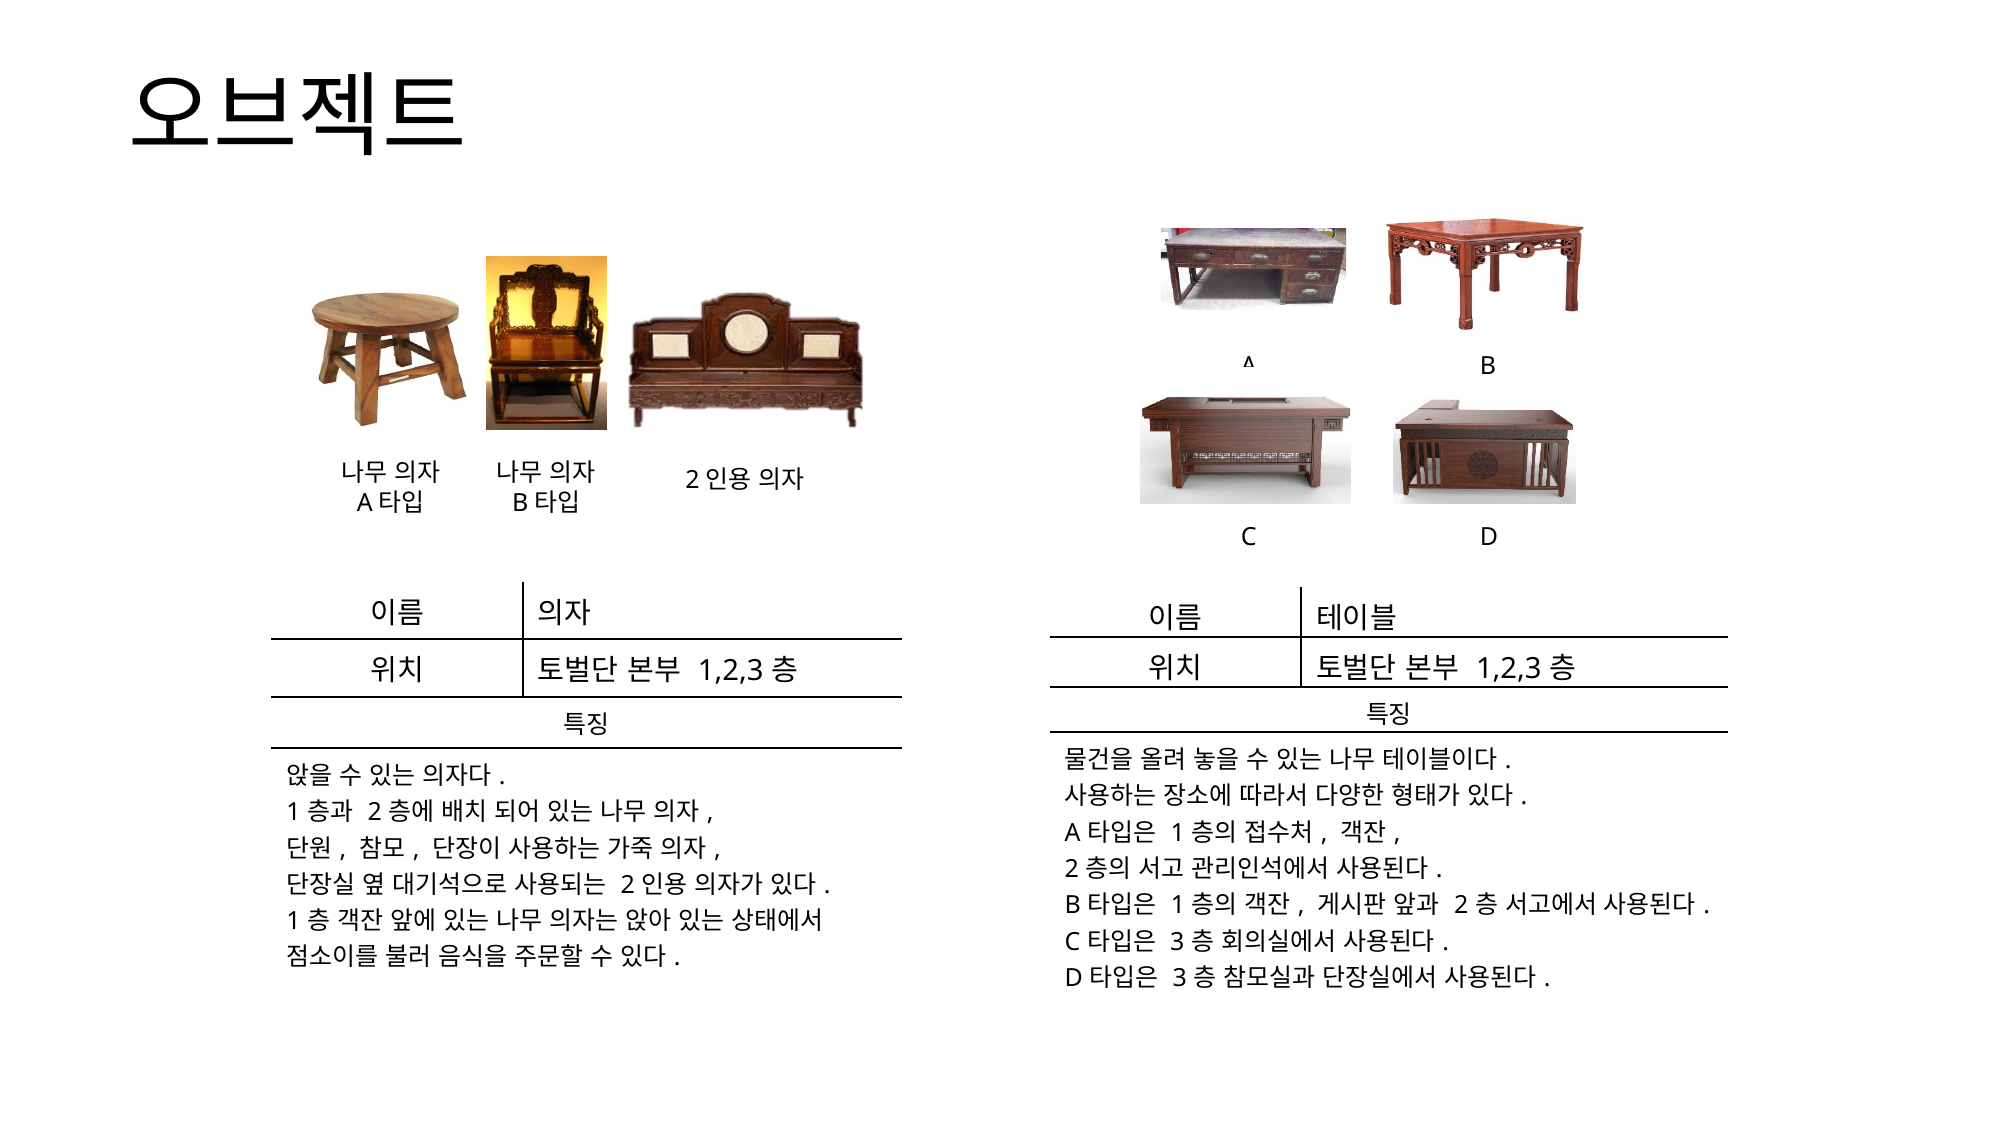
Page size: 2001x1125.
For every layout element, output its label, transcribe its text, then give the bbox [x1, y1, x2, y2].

table_header 테이블 [1302, 587, 1728, 636]
table_cell 위치 [271, 640, 522, 696]
text_box 오브젝트 [113, 47, 1886, 190]
table_cell 토벌단 본부 1,2,3층 [1302, 638, 1728, 686]
table_cell 토벌단 본부 1,2,3층 [524, 640, 902, 696]
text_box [310, 256, 864, 508]
table_cell 특징 [1050, 688, 1728, 731]
table_header 의자 [524, 582, 902, 638]
table_cell 특징 [271, 698, 902, 747]
table_cell 물건을 올려 놓을 수 있는 나무 테이블이다. 사용하는 장소에 따라서 다양한 형태가 있다. A타입은 1층의 접수처, 객잔, 2층의 서고 관리인석에서 사용된다. B타입은 1층의 객잔, 게시판 앞과 2층 서고에서 사용된다. C타입은 3층 회의실에서 사용된다. D타입은 3층 참모실과 단장실에서 사용된다. [1050, 733, 1728, 957]
table_header 이름 [271, 582, 522, 638]
table_header 이름 [1050, 587, 1300, 636]
table_cell 앉을 수 있는 의자다. 1층과 2층에 배치 되어 있는 나무 의자, 단원, 참모, 단장이 사용하는 가죽 의자, 단장실 옆 대기석으로 사용되는 2인용 의자가 있다. 1층 객잔 앞에 있는 나무 의자는 앉아 있는 상태에서 점소이를 불러 음식을 주문할 수 있다. [271, 749, 902, 981]
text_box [1140, 205, 1585, 538]
table_cell 위치 [1050, 638, 1300, 686]
